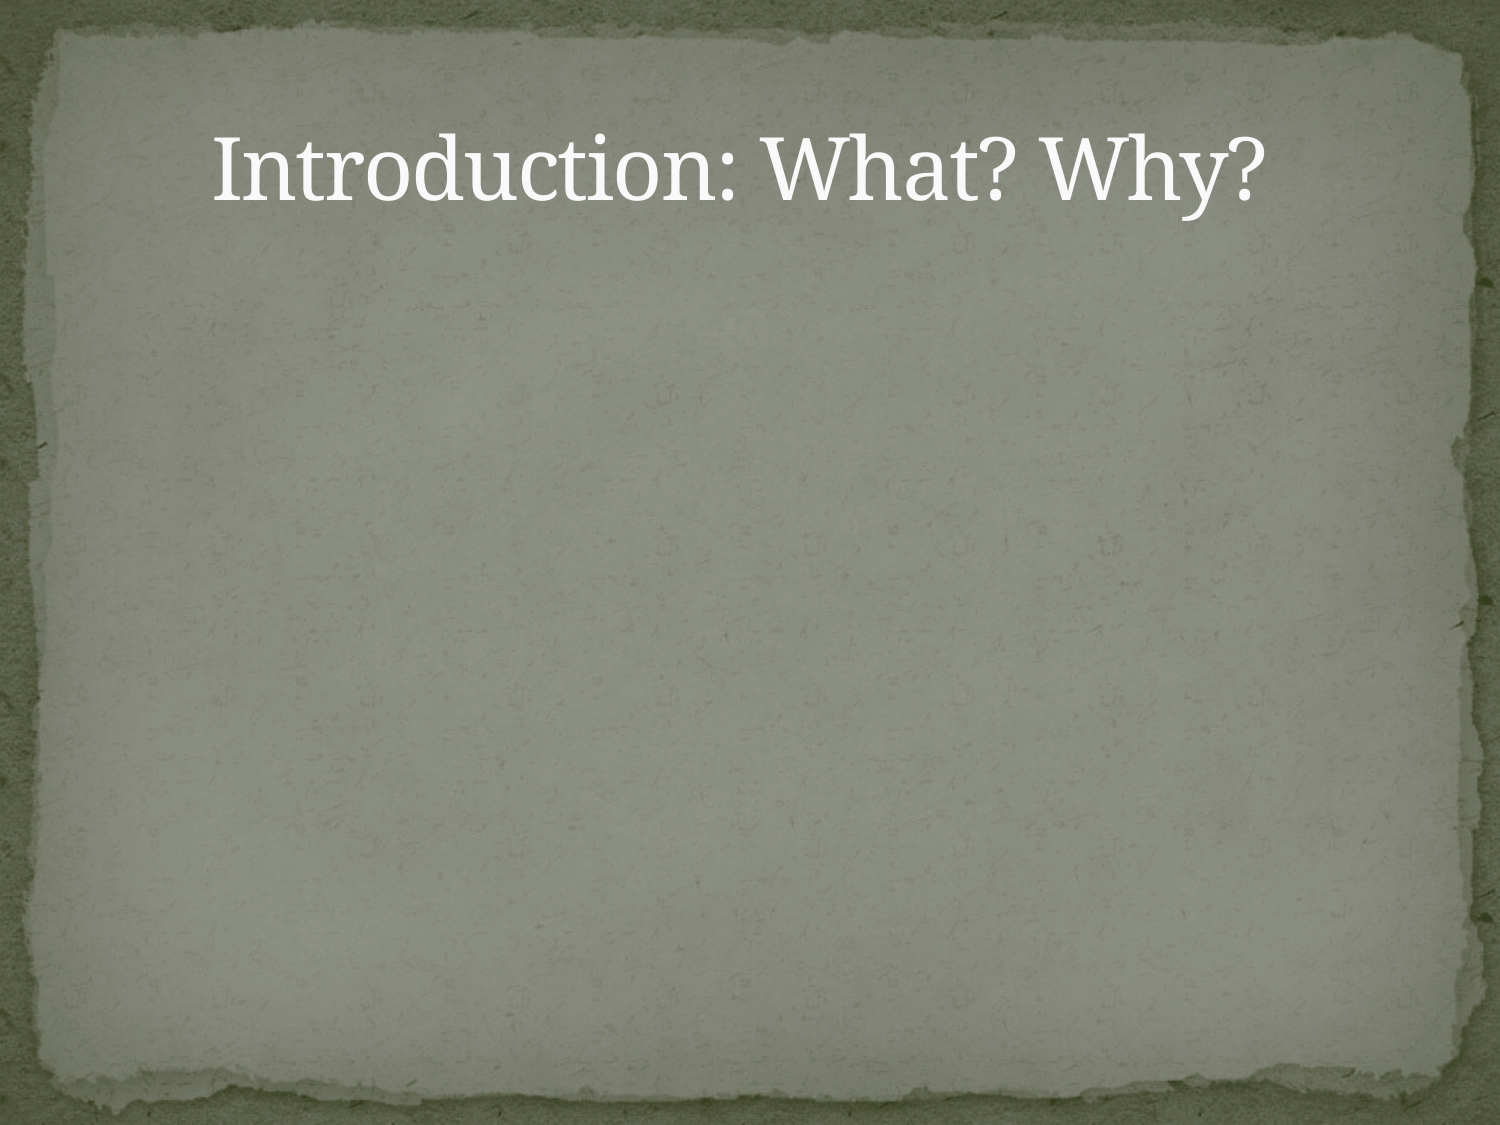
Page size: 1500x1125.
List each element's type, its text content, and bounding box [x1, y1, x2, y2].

title Introduction: What? Why? [74, 24, 1425, 225]
